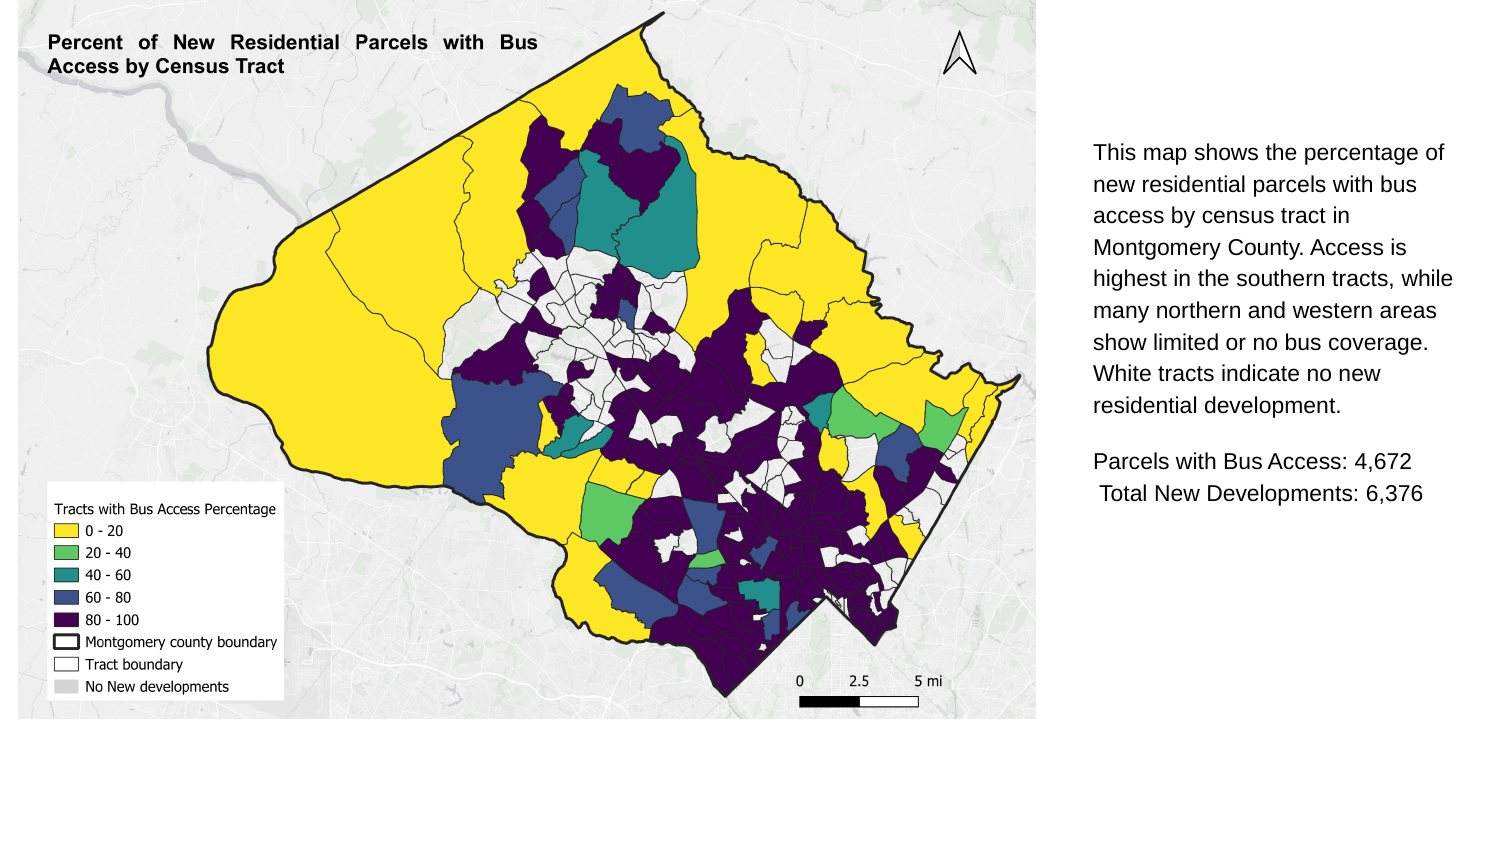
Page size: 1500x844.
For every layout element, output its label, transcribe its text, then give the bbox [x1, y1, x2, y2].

picture [17, 0, 1036, 720]
text_box This map shows the percentage of new residential parcels with bus access by census tract in Montgomery County. Access is highest in the southern tracts, while many northern and western areas show limited or no bus coverage. White tracts indicate no new residential development. Parcels with Bus Access: 4,672 Total New Developments: 6,376 [1078, 118, 1486, 564]
